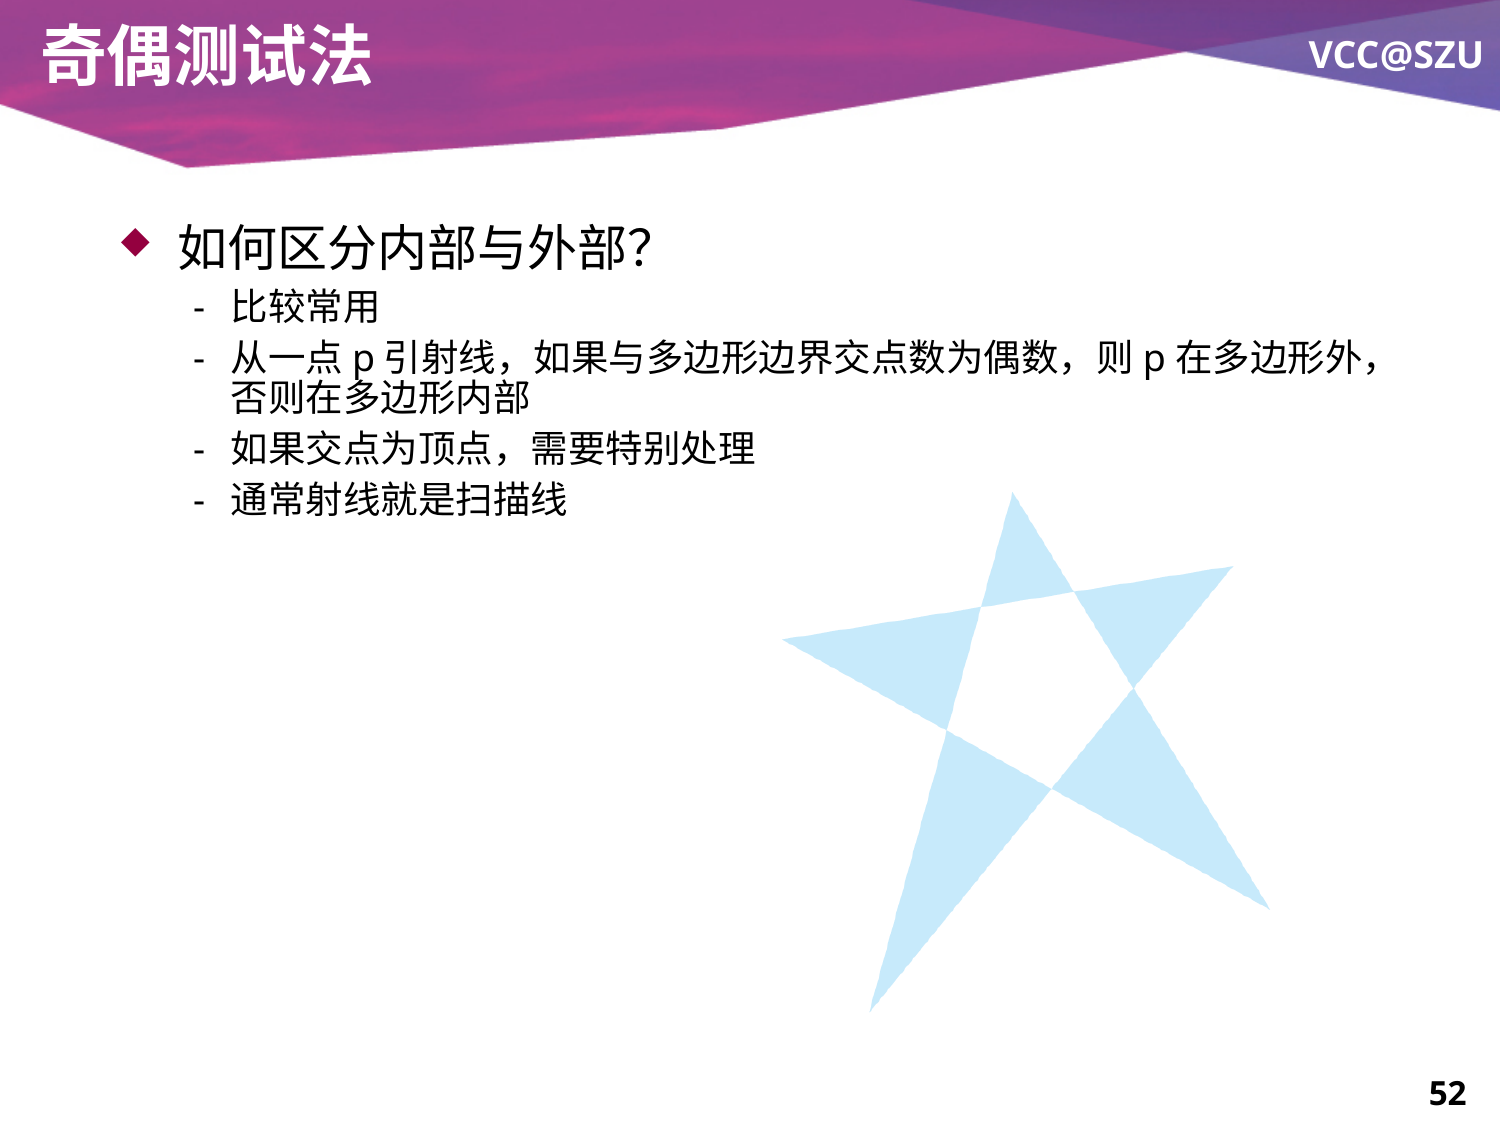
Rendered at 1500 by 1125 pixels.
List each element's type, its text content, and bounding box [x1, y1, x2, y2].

picture [0, 0, 1500, 1125]
title 奇偶测试法 [25, 15, 1320, 104]
list 如何区分内部与外部？ 比较常用 从一点p引射线，如果与多边形边界交点数为偶数，则p在多边形外，否则在多边形内部 如果交点为顶点，需要特别处理 通常射线就是扫描线 [103, 216, 1397, 930]
slide_number 52 [1384, 1065, 1500, 1125]
